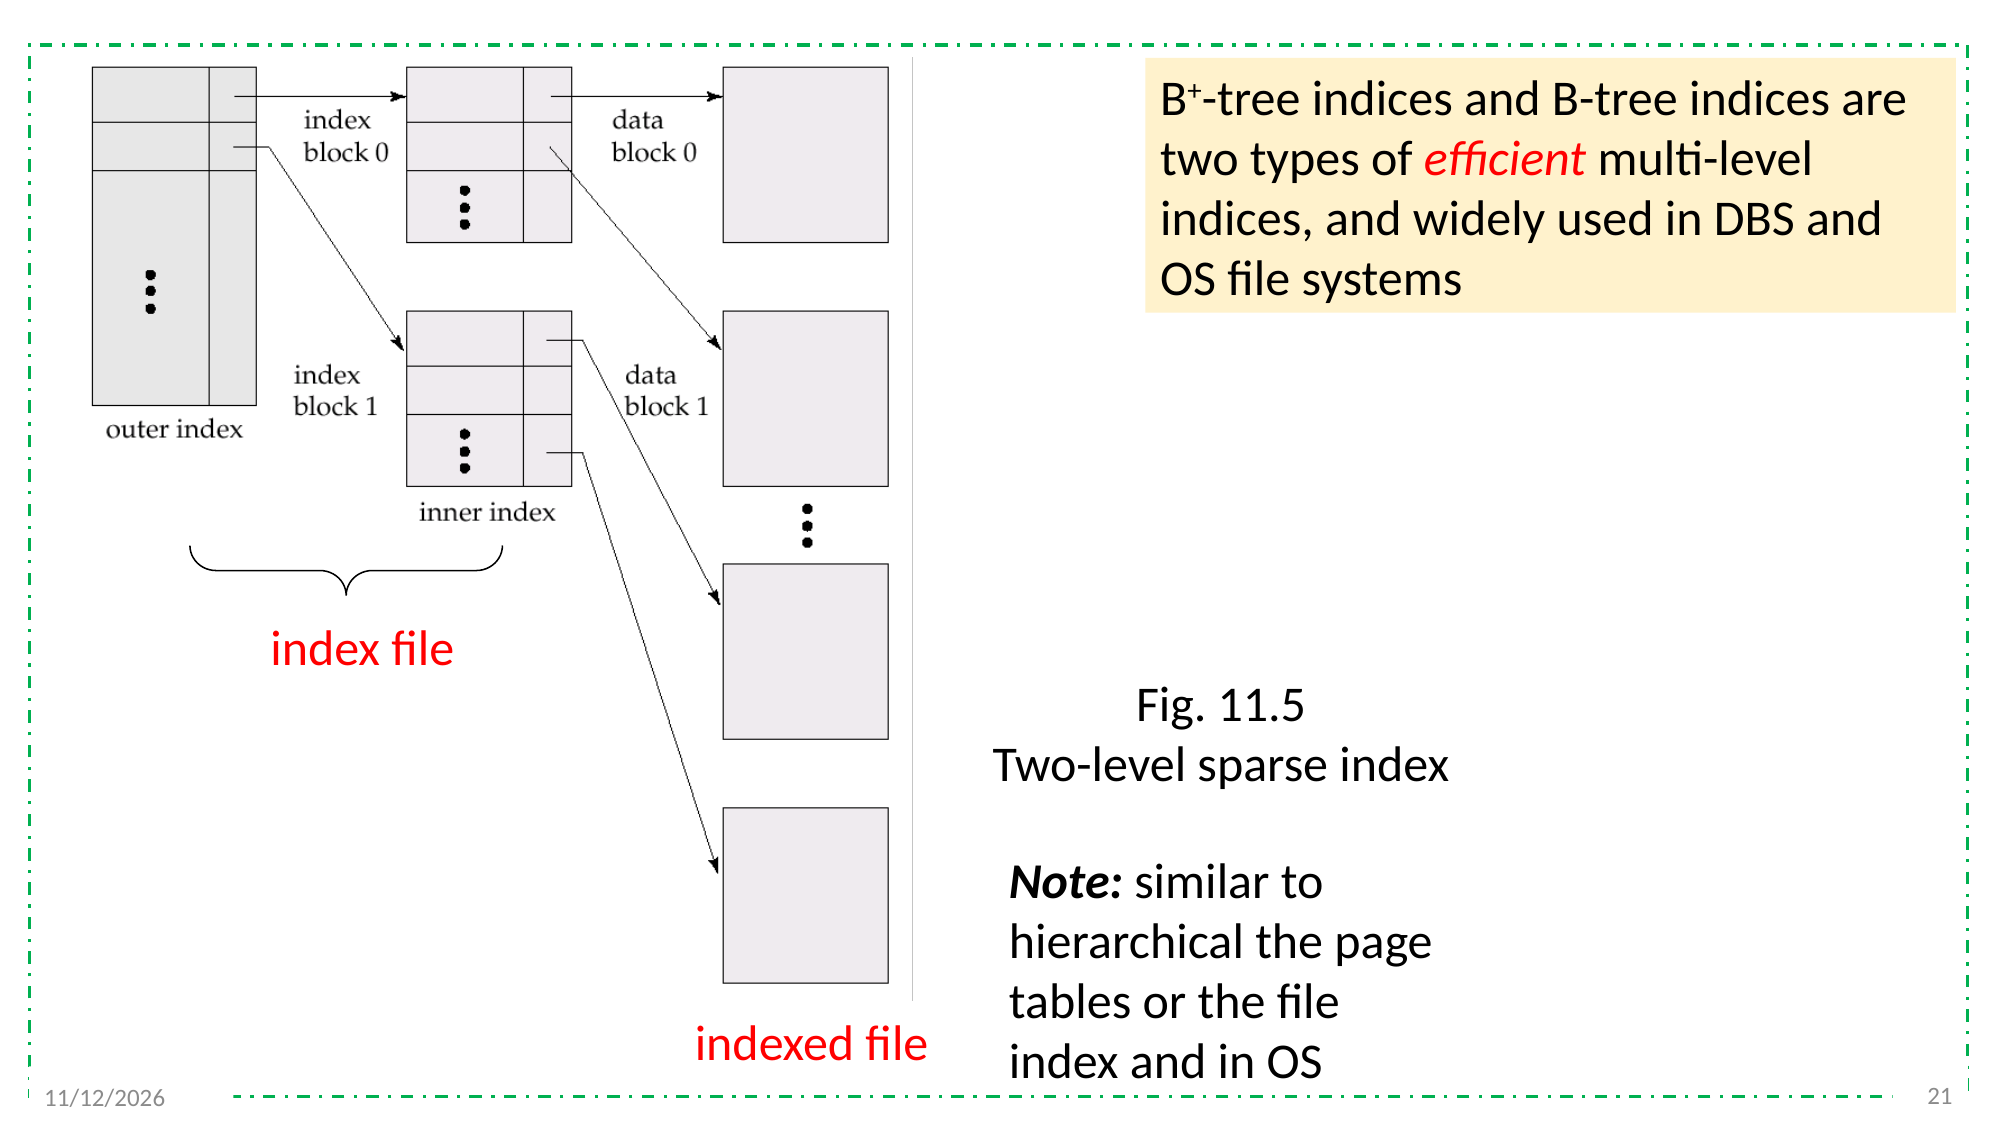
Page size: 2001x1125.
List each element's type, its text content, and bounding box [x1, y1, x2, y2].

text_box indexed file [680, 1002, 944, 1078]
text_box Fig. 11.5 Two-level sparse index [977, 664, 1465, 799]
picture [77, 57, 913, 1001]
text_box Note: similar to hierarchical the page tables or the file index and in OS [994, 840, 1470, 1096]
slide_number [29, 1066, 234, 1125]
text_box B+-tree indices and B-tree indices are two types of efficient multi-level indices, and widely used in DBS and OS file systems [1145, 57, 1956, 313]
slide_number 21 [1892, 1065, 1968, 1125]
